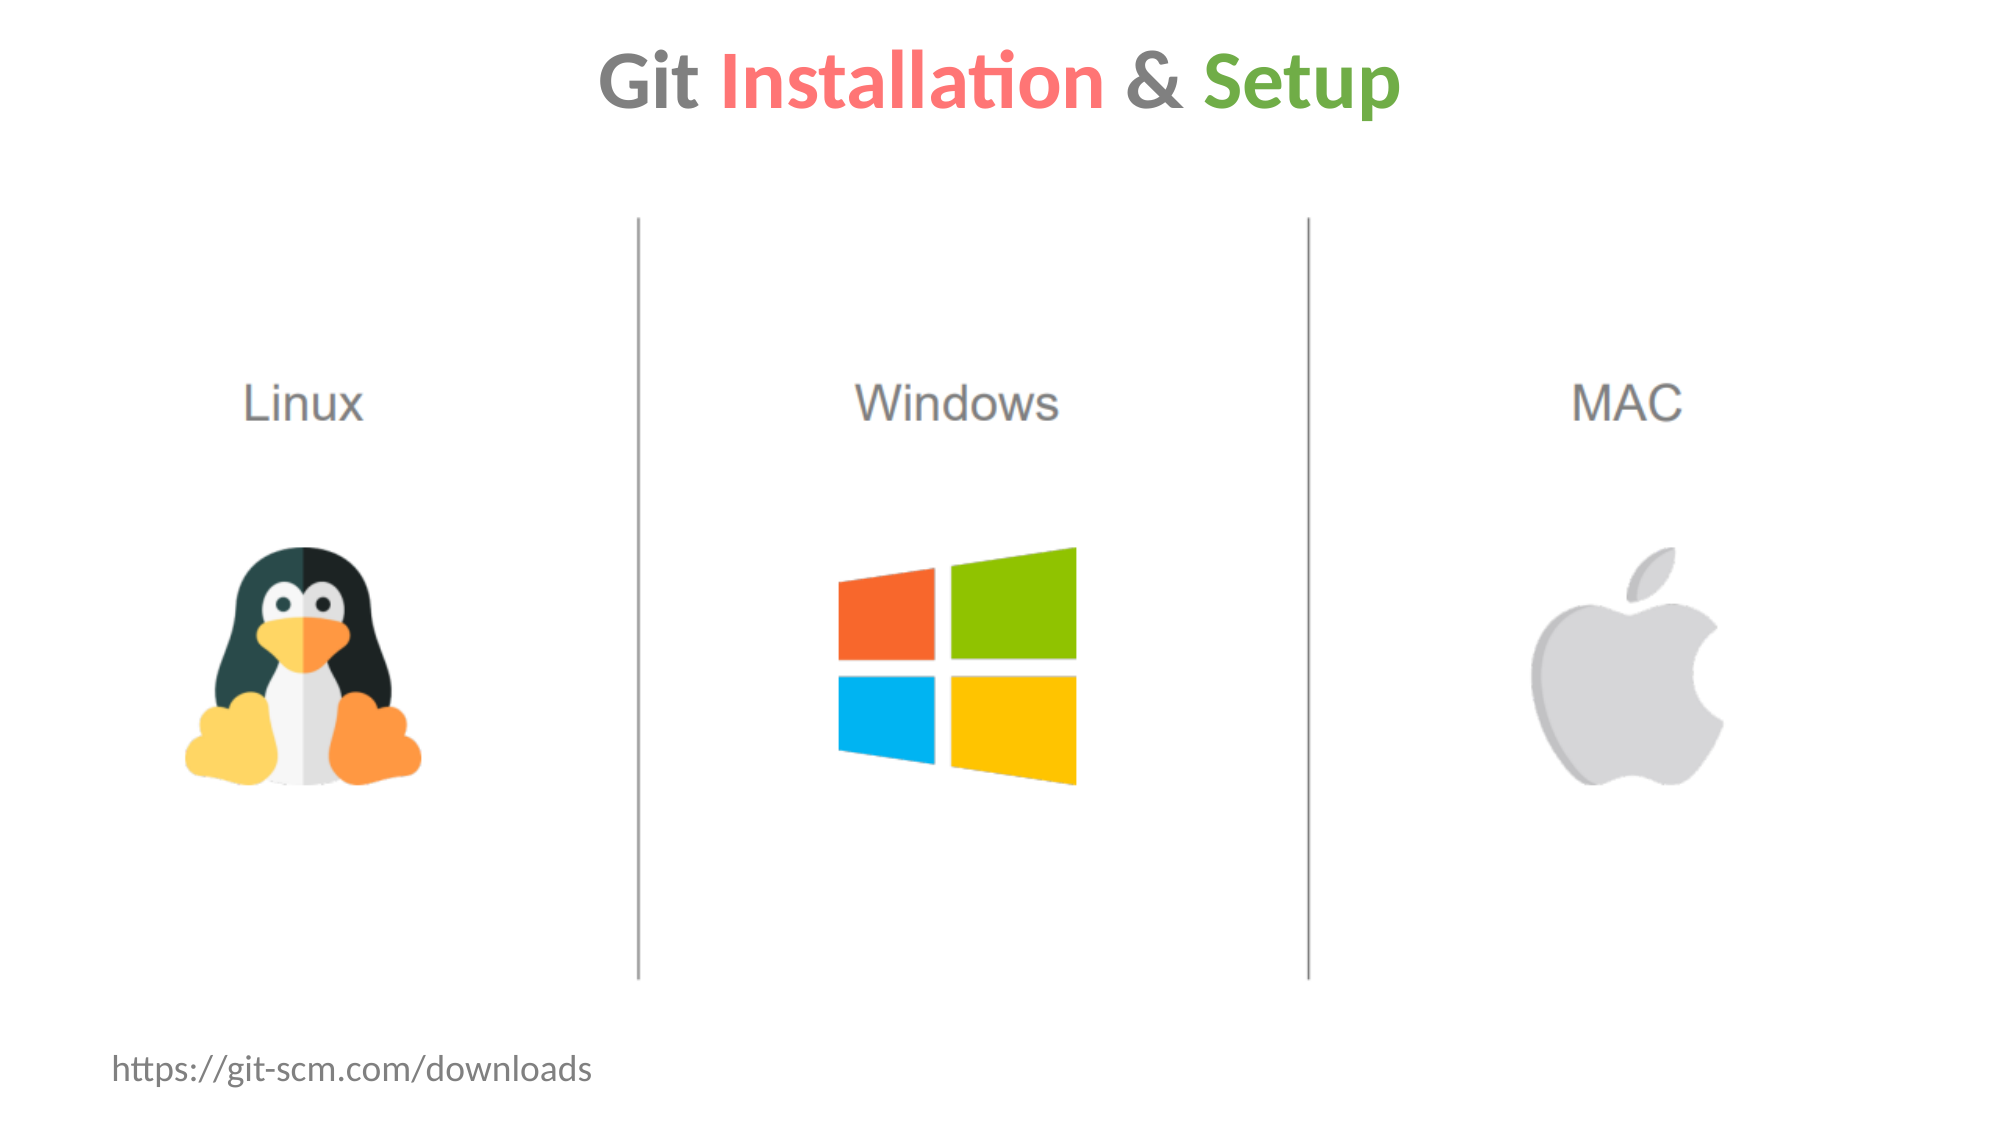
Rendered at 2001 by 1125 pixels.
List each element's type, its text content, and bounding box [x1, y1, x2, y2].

text_box Git Installation & Setup [0, 18, 2000, 133]
picture [87, 144, 1913, 1028]
text_box https://git-scm.com/downloads [96, 1036, 842, 1097]
